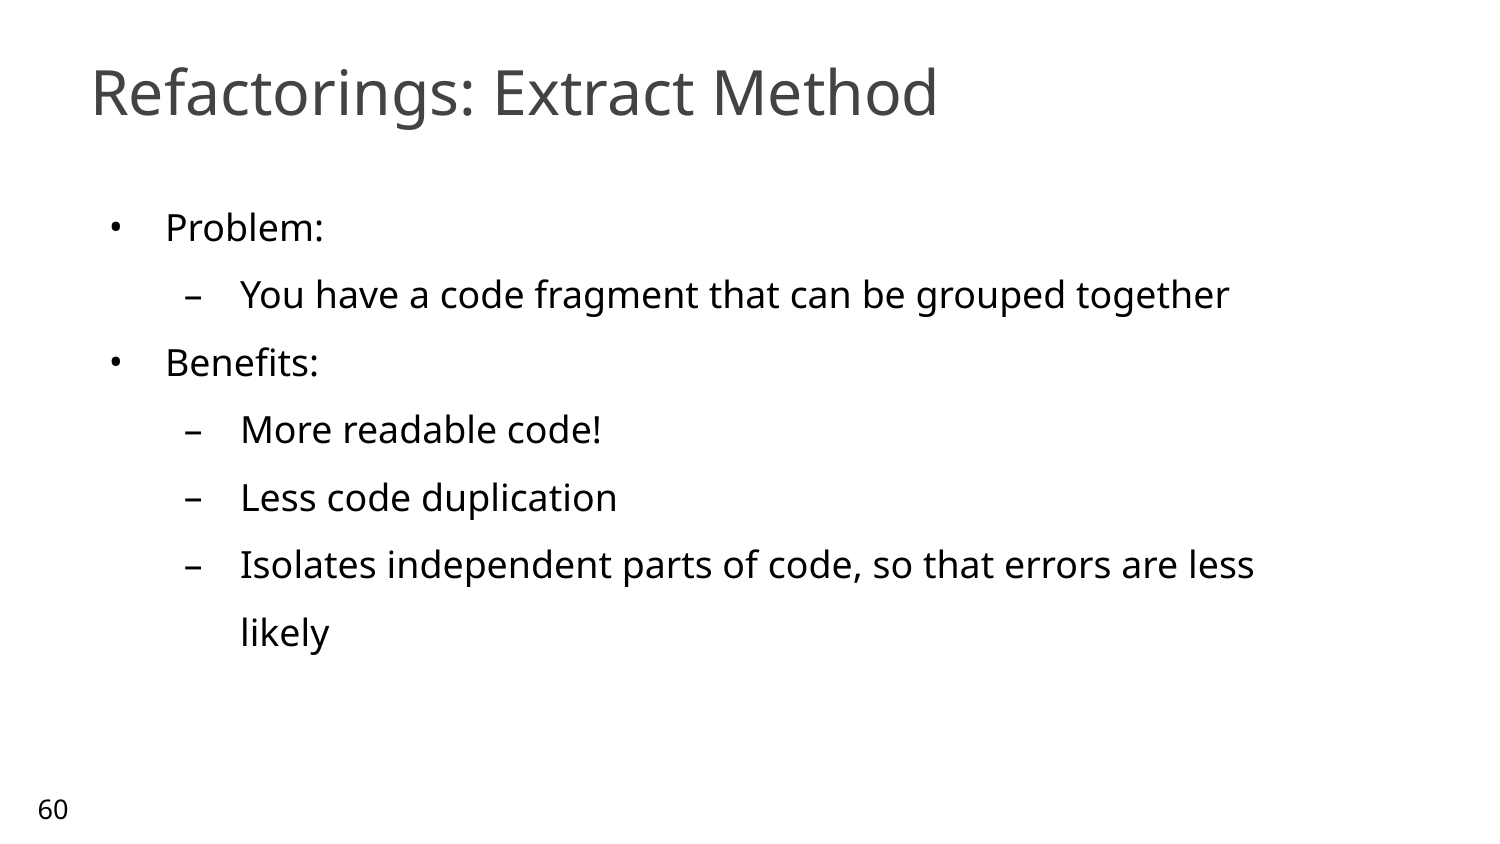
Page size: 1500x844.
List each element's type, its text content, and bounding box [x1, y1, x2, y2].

title Refactorings: Extract Method [75, 33, 1425, 148]
slide_number 60 [22, 795, 113, 825]
list Problem: You have a code fragment that can be grouped together Benefits: More readable code! Less code duplication Isolates independent parts of code, so that errors are less likely [75, 166, 1343, 692]
